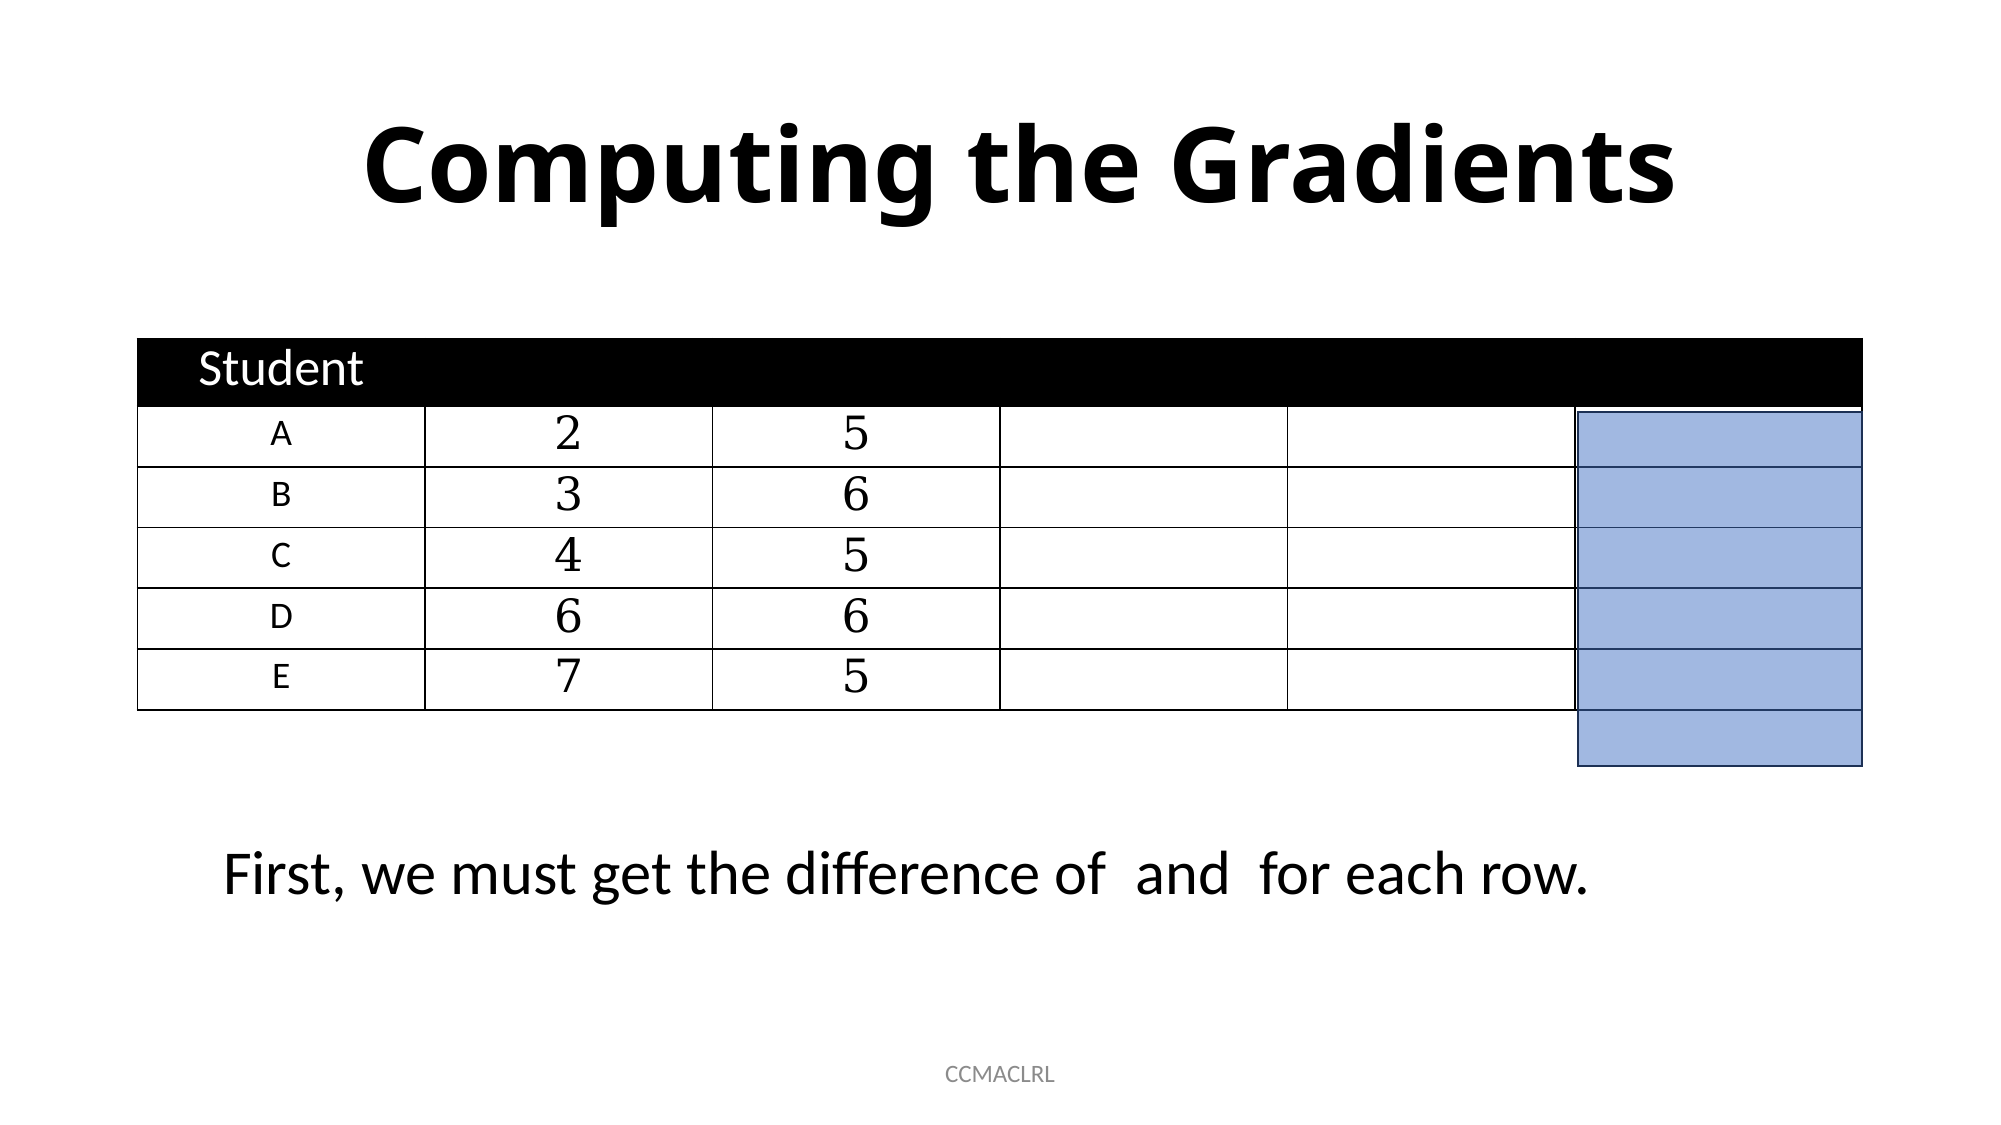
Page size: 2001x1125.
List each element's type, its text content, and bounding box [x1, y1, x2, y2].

title Computing the Gradients [137, 59, 1902, 278]
footer CCMACLRL [662, 1042, 1338, 1103]
text_box [1577, 411, 1863, 767]
